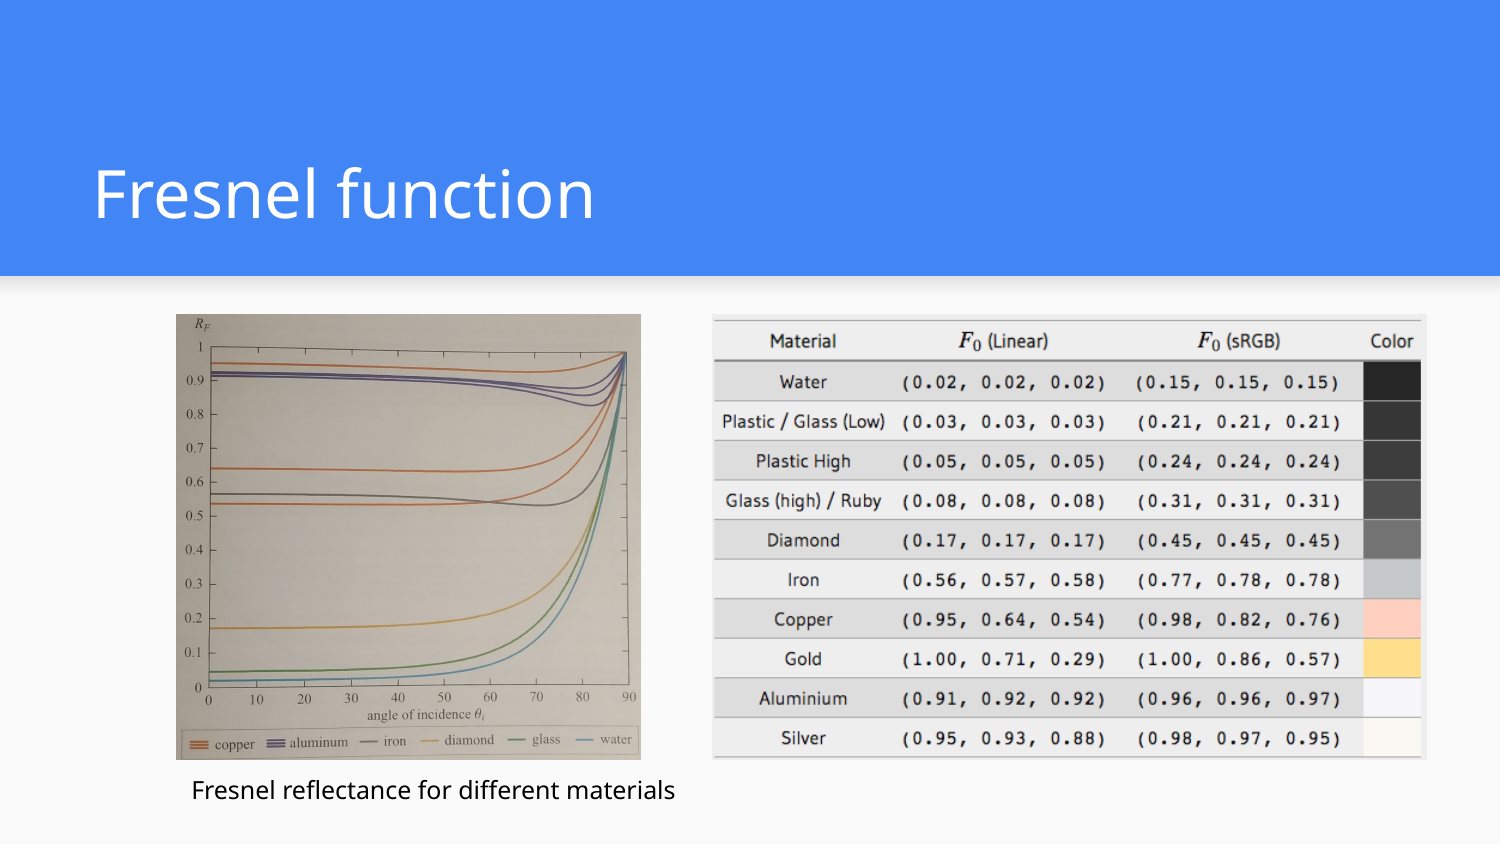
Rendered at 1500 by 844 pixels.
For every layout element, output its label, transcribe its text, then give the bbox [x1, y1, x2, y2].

picture [176, 314, 641, 760]
text_box Fresnel reflectance for different materials [176, 759, 741, 827]
title Fresnel function [77, 121, 1427, 248]
picture [712, 314, 1427, 760]
